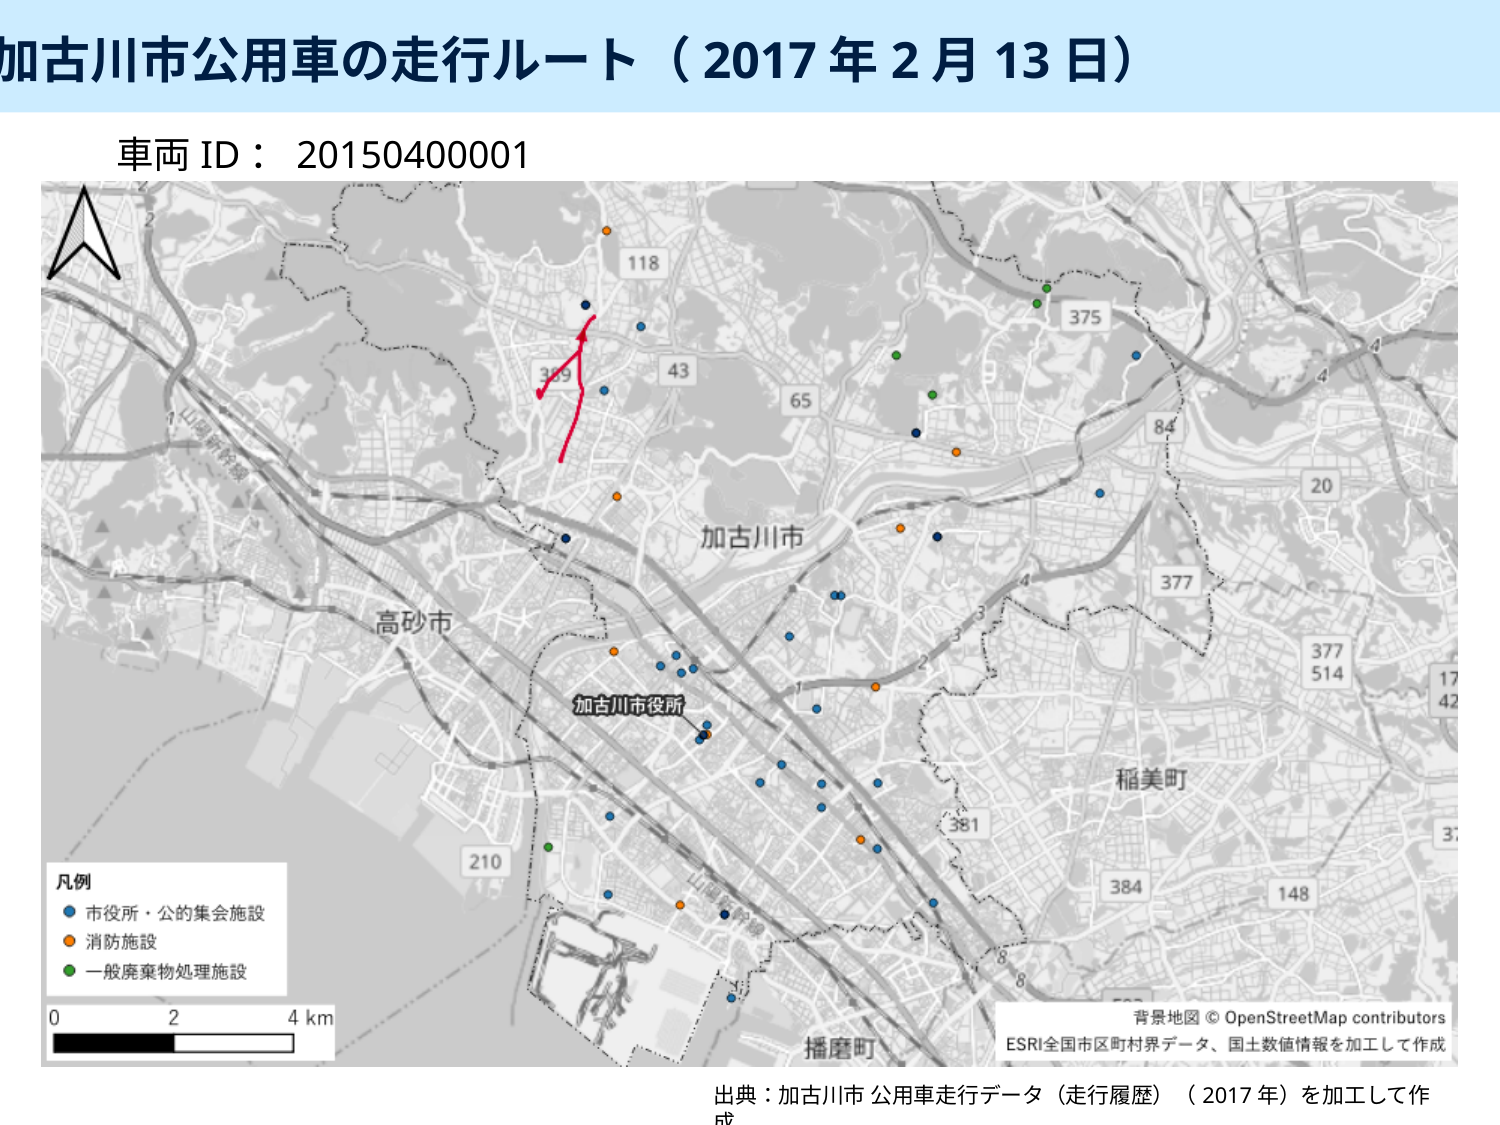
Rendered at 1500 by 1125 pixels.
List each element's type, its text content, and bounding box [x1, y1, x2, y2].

picture [41, 181, 1458, 1067]
text_box 車両ID：20150400001 [101, 123, 548, 181]
